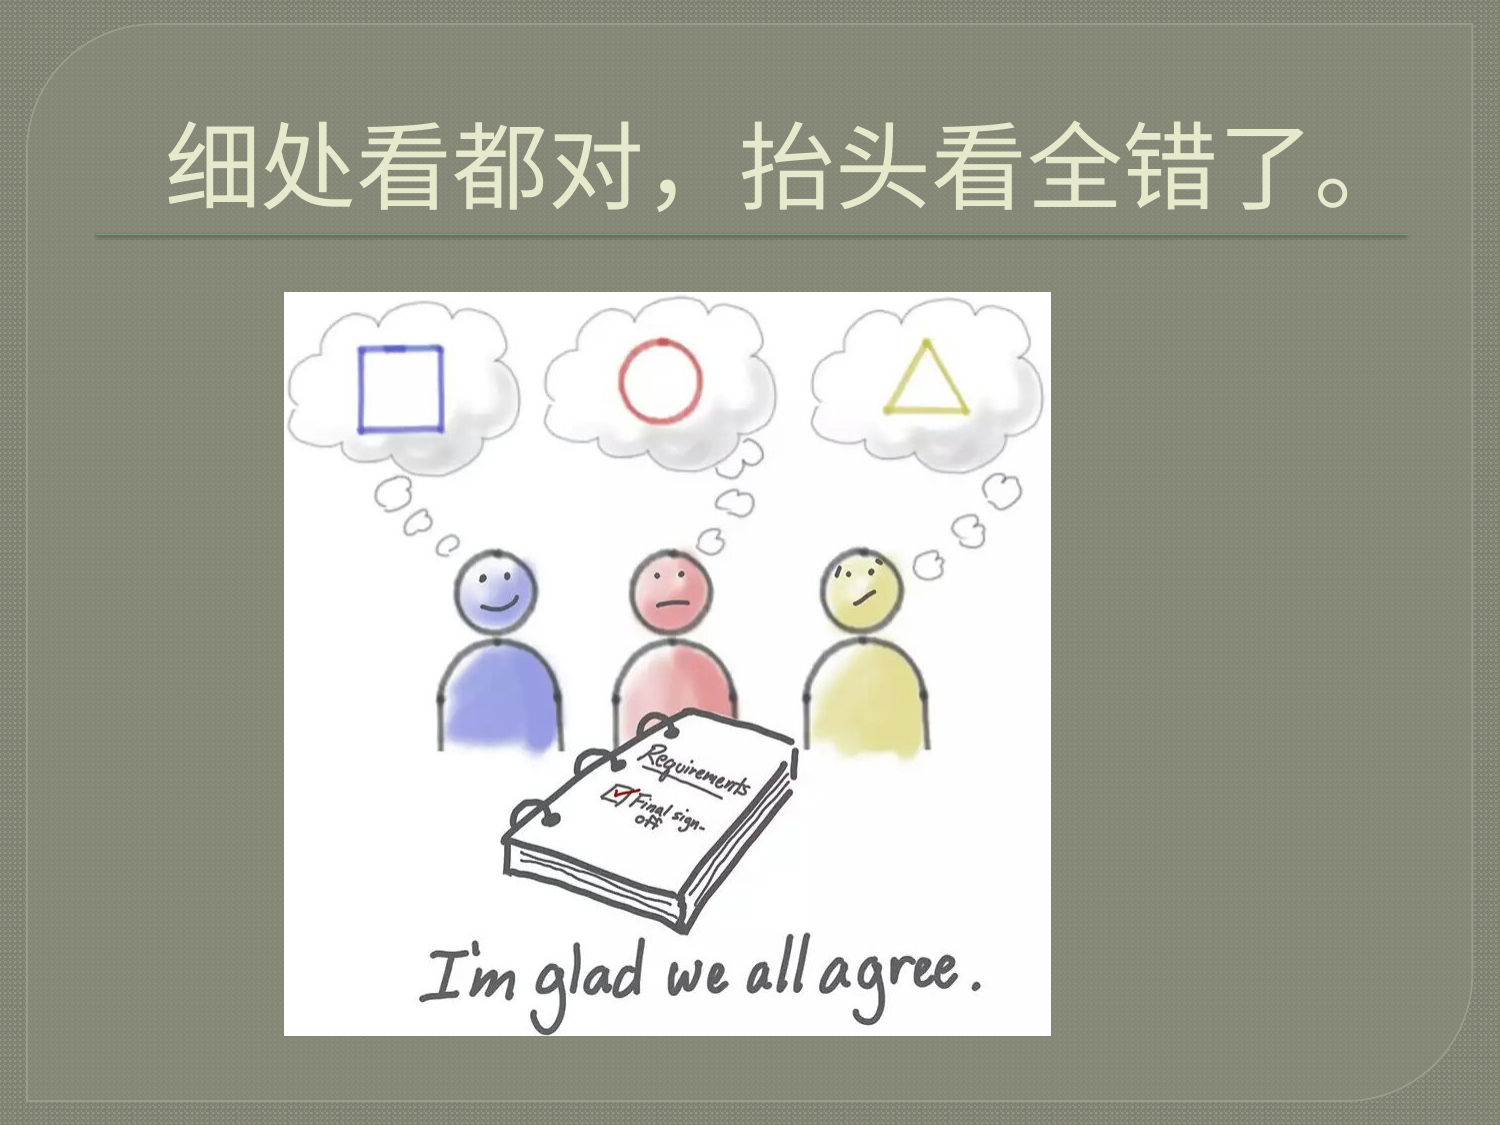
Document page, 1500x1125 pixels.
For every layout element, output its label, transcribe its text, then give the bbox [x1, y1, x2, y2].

title 细处看都对，抬头看全错了。 [75, 41, 1425, 230]
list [283, 292, 1051, 1036]
